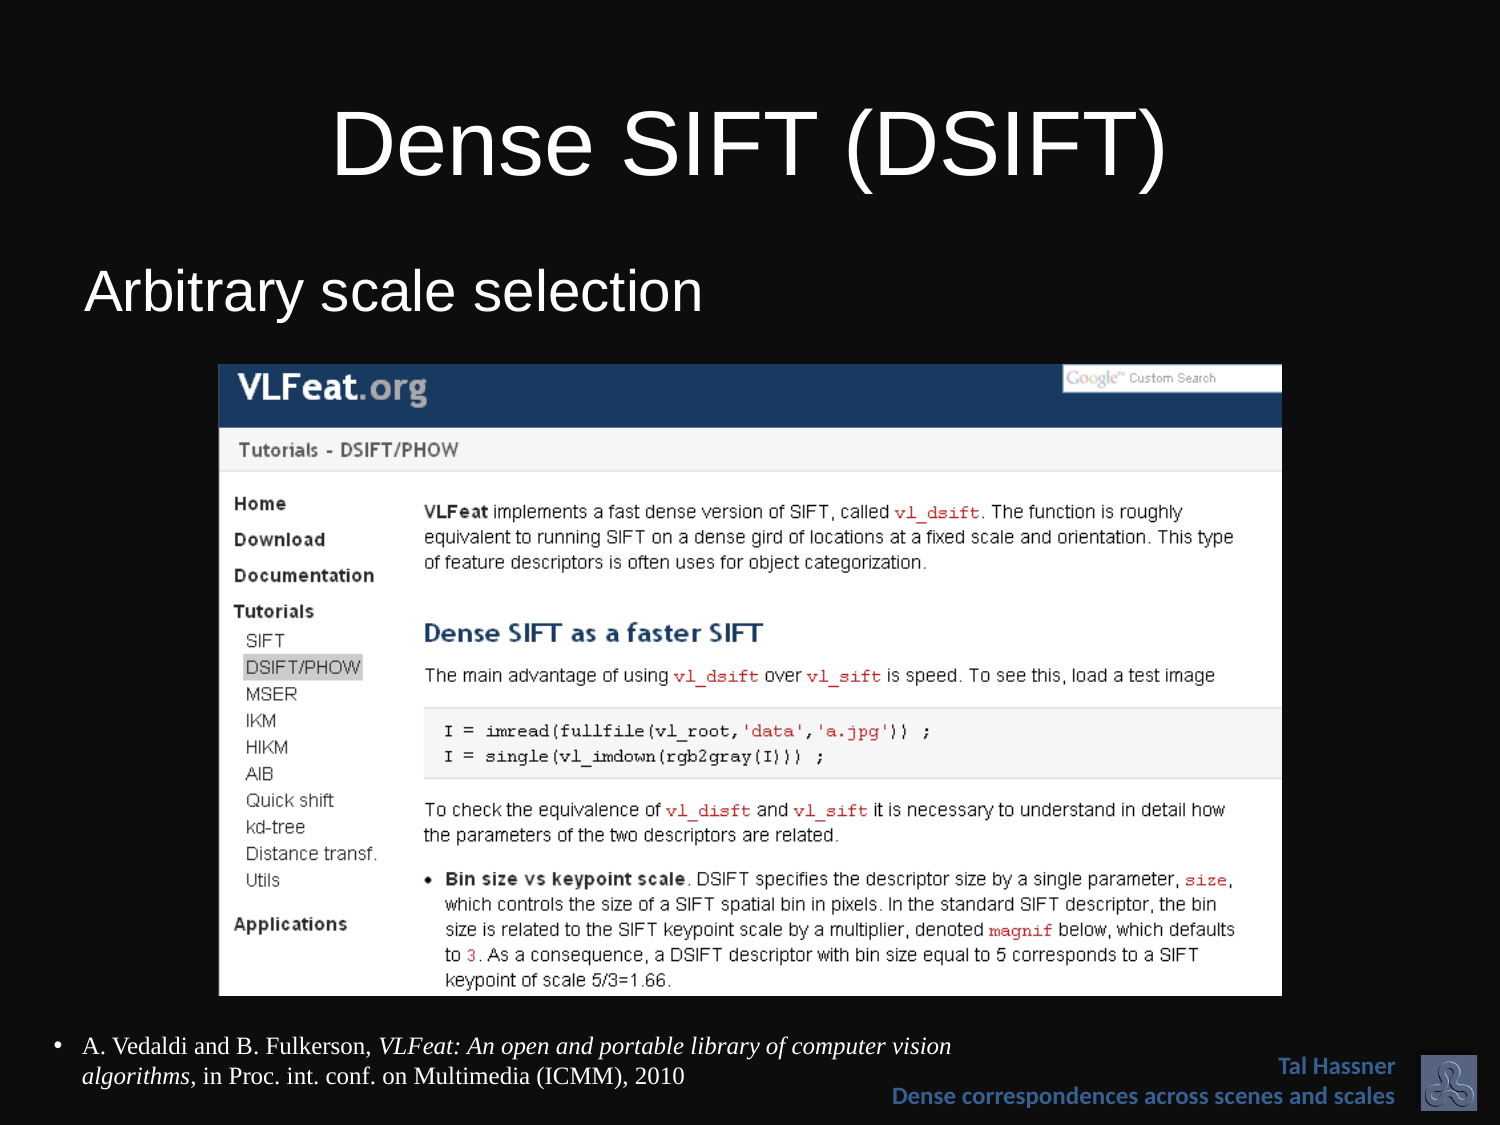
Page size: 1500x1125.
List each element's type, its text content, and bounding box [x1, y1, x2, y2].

picture [218, 364, 1282, 997]
text_box A. Vedaldi and B. Fulkerson, VLFeat: An open and portable library of computer vision algorithms, in Proc. int. conf. on Multimedia (ICMM), 2010 [38, 1022, 972, 1098]
list Arbitrary scale selection [68, 244, 741, 340]
title Dense SIFT (DSIFT) [74, 44, 1426, 233]
